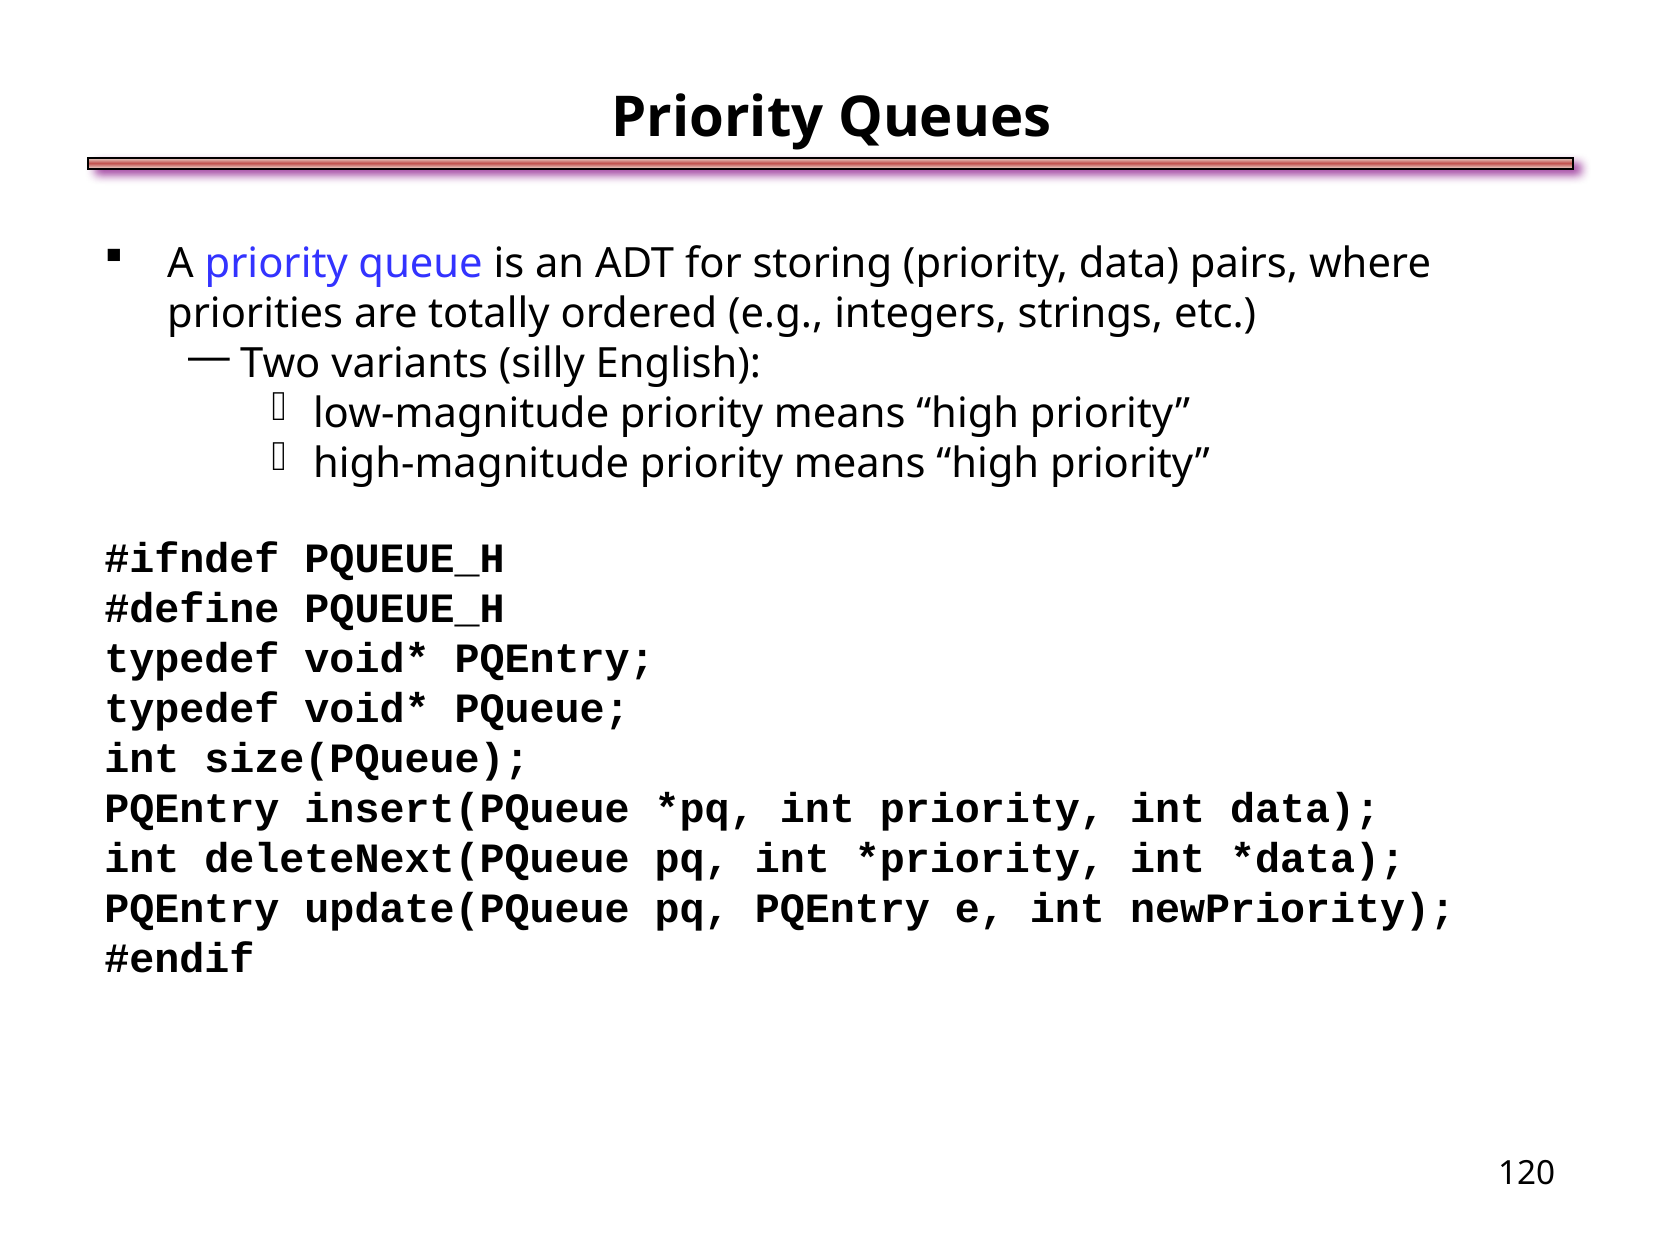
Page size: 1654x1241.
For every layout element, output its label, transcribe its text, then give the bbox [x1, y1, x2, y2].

text_box Priority Queues [87, 72, 1576, 156]
text_box A priority queue is an ADT for storing (priority, data) pairs, where priorities are totally ordered (e.g., integers, strings, etc.) Two variants (silly English): low-magnitude priority means “high priority” high-magnitude priority means “high priority” #ifndef PQUEUE_H #define PQUEUE_H typedef void* PQEntry; typedef void* PQueue; int size(PQueue); PQEntry insert(PQueue *pq, int priority, int data); int deleteNext(PQueue pq, int *priority, int *data); PQEntry update(PQueue pq, PQEntry e, int newPriority); #endif [87, 182, 1571, 1131]
text_box <number> [1227, 1142, 1572, 1226]
